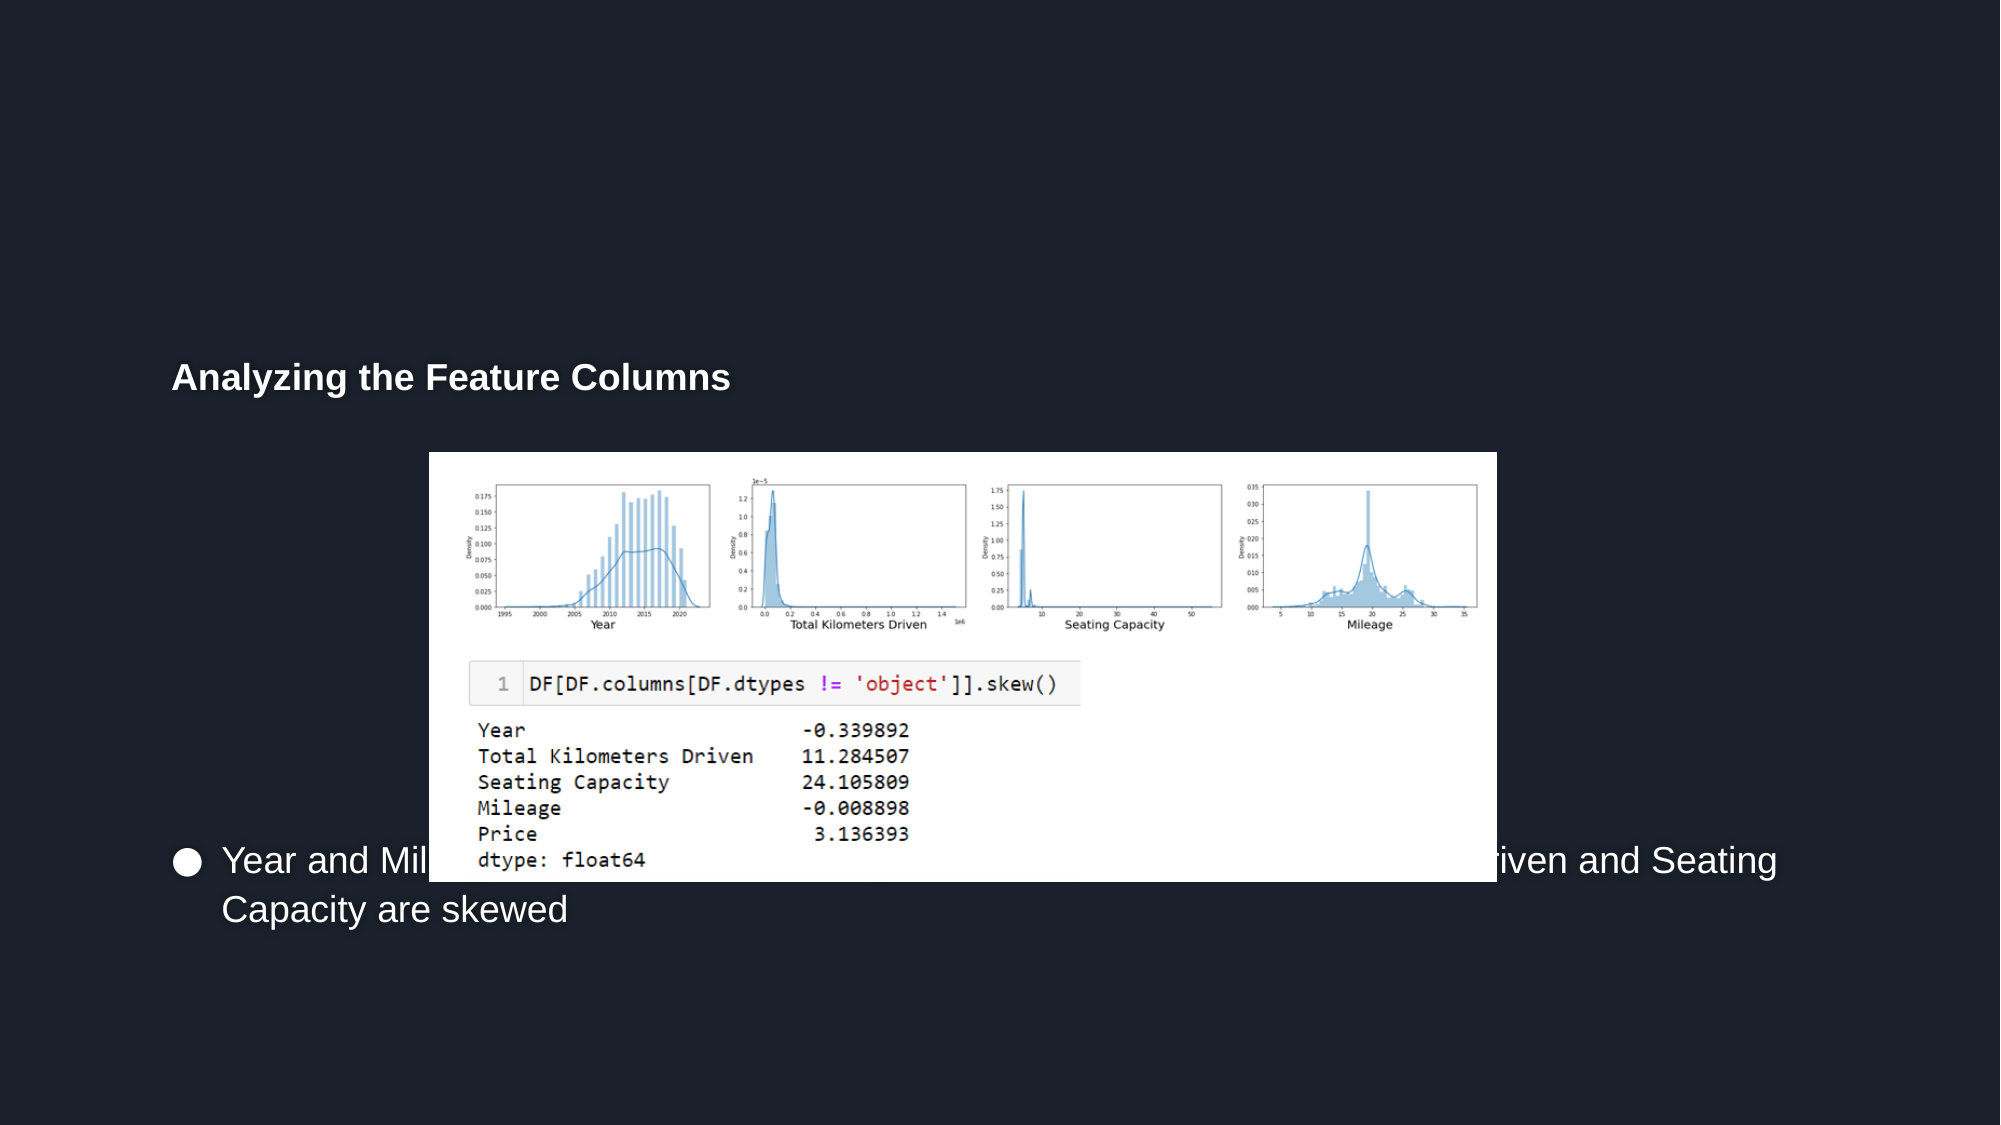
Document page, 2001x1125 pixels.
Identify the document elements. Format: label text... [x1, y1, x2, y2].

list Analyzing the Feature Columns Year and Mileage columns look normally distributed, while Total kilometers Driven and Seating Capacity are skewed [149, 340, 1849, 1070]
picture [429, 452, 1497, 883]
